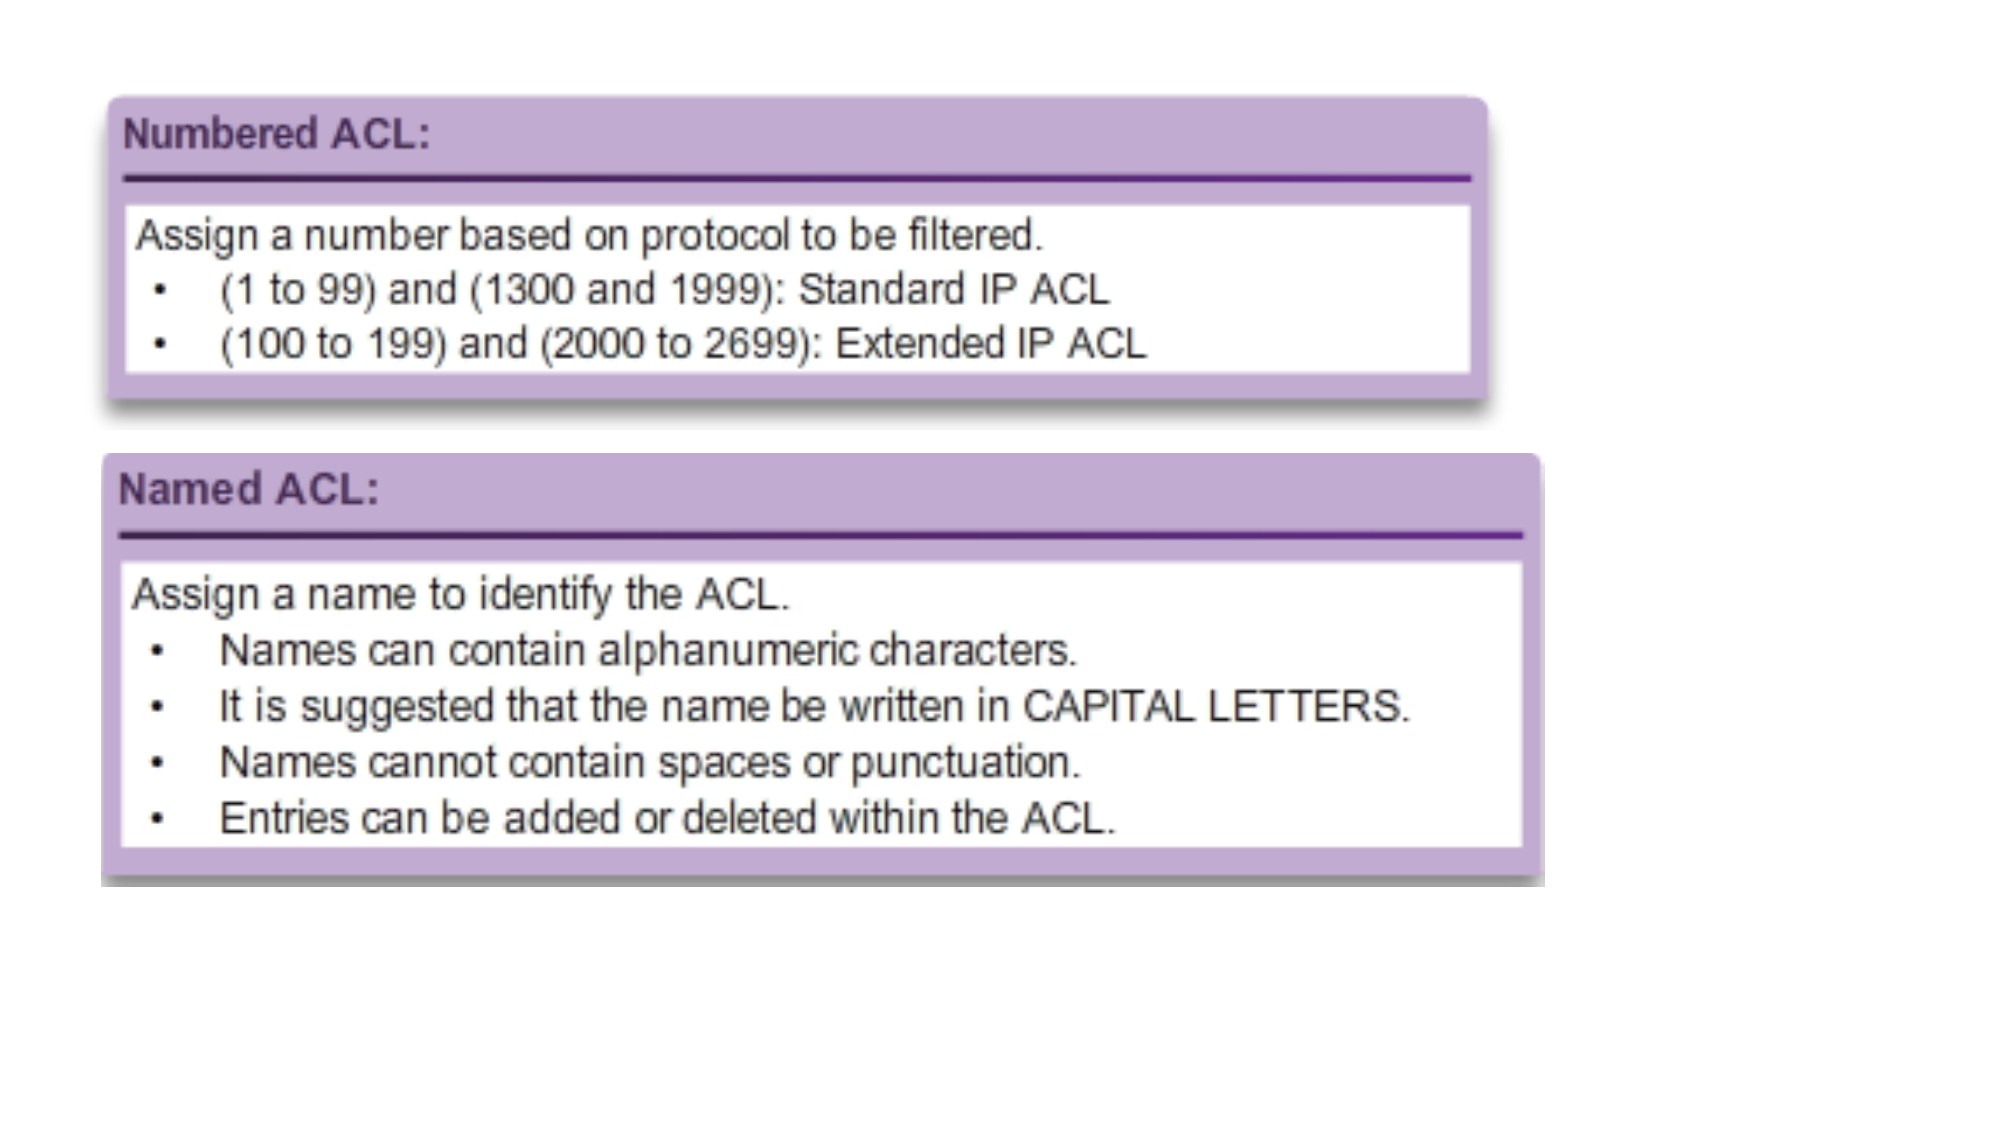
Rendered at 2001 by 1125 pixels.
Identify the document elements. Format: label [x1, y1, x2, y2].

picture [101, 453, 1545, 887]
picture [85, 82, 1509, 430]
